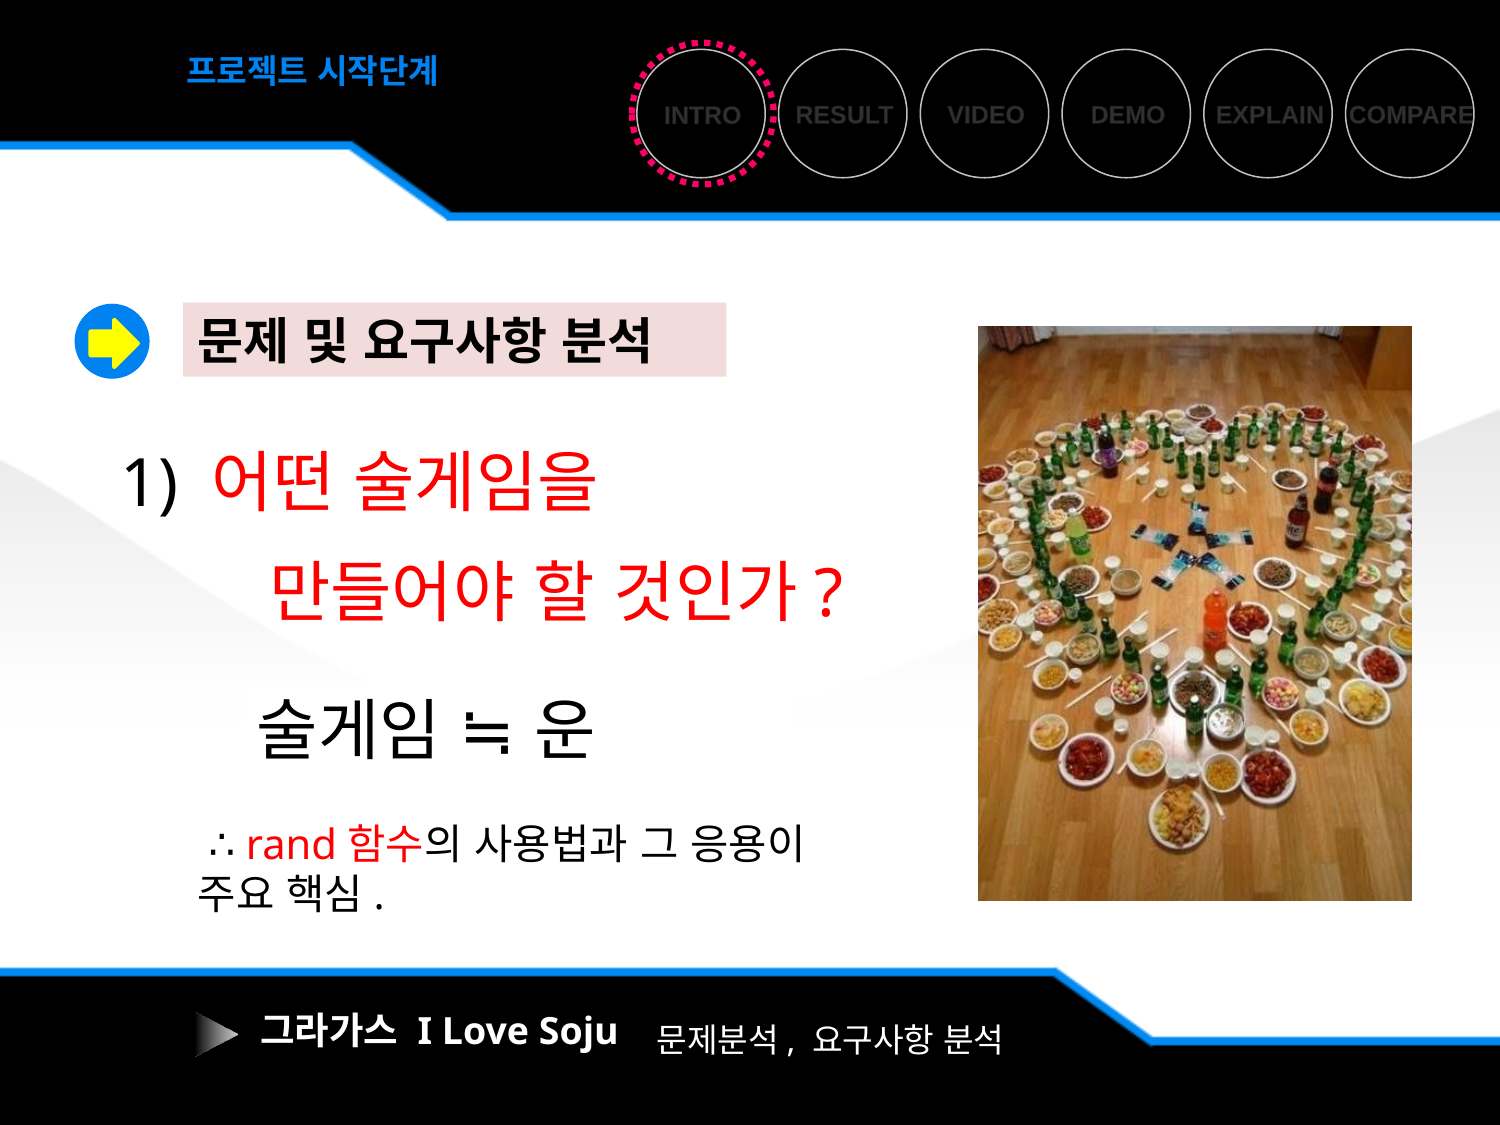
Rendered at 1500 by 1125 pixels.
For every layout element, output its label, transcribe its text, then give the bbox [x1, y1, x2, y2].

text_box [749, 49, 889, 178]
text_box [1174, 49, 1365, 178]
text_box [891, 49, 1031, 178]
text_box [678, 42, 728, 47]
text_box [608, 49, 747, 178]
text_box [1033, 49, 1172, 178]
text_box 프로젝트 시작단계 [29, 42, 597, 98]
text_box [1365, 49, 1500, 178]
picture [0, 125, 1500, 1071]
